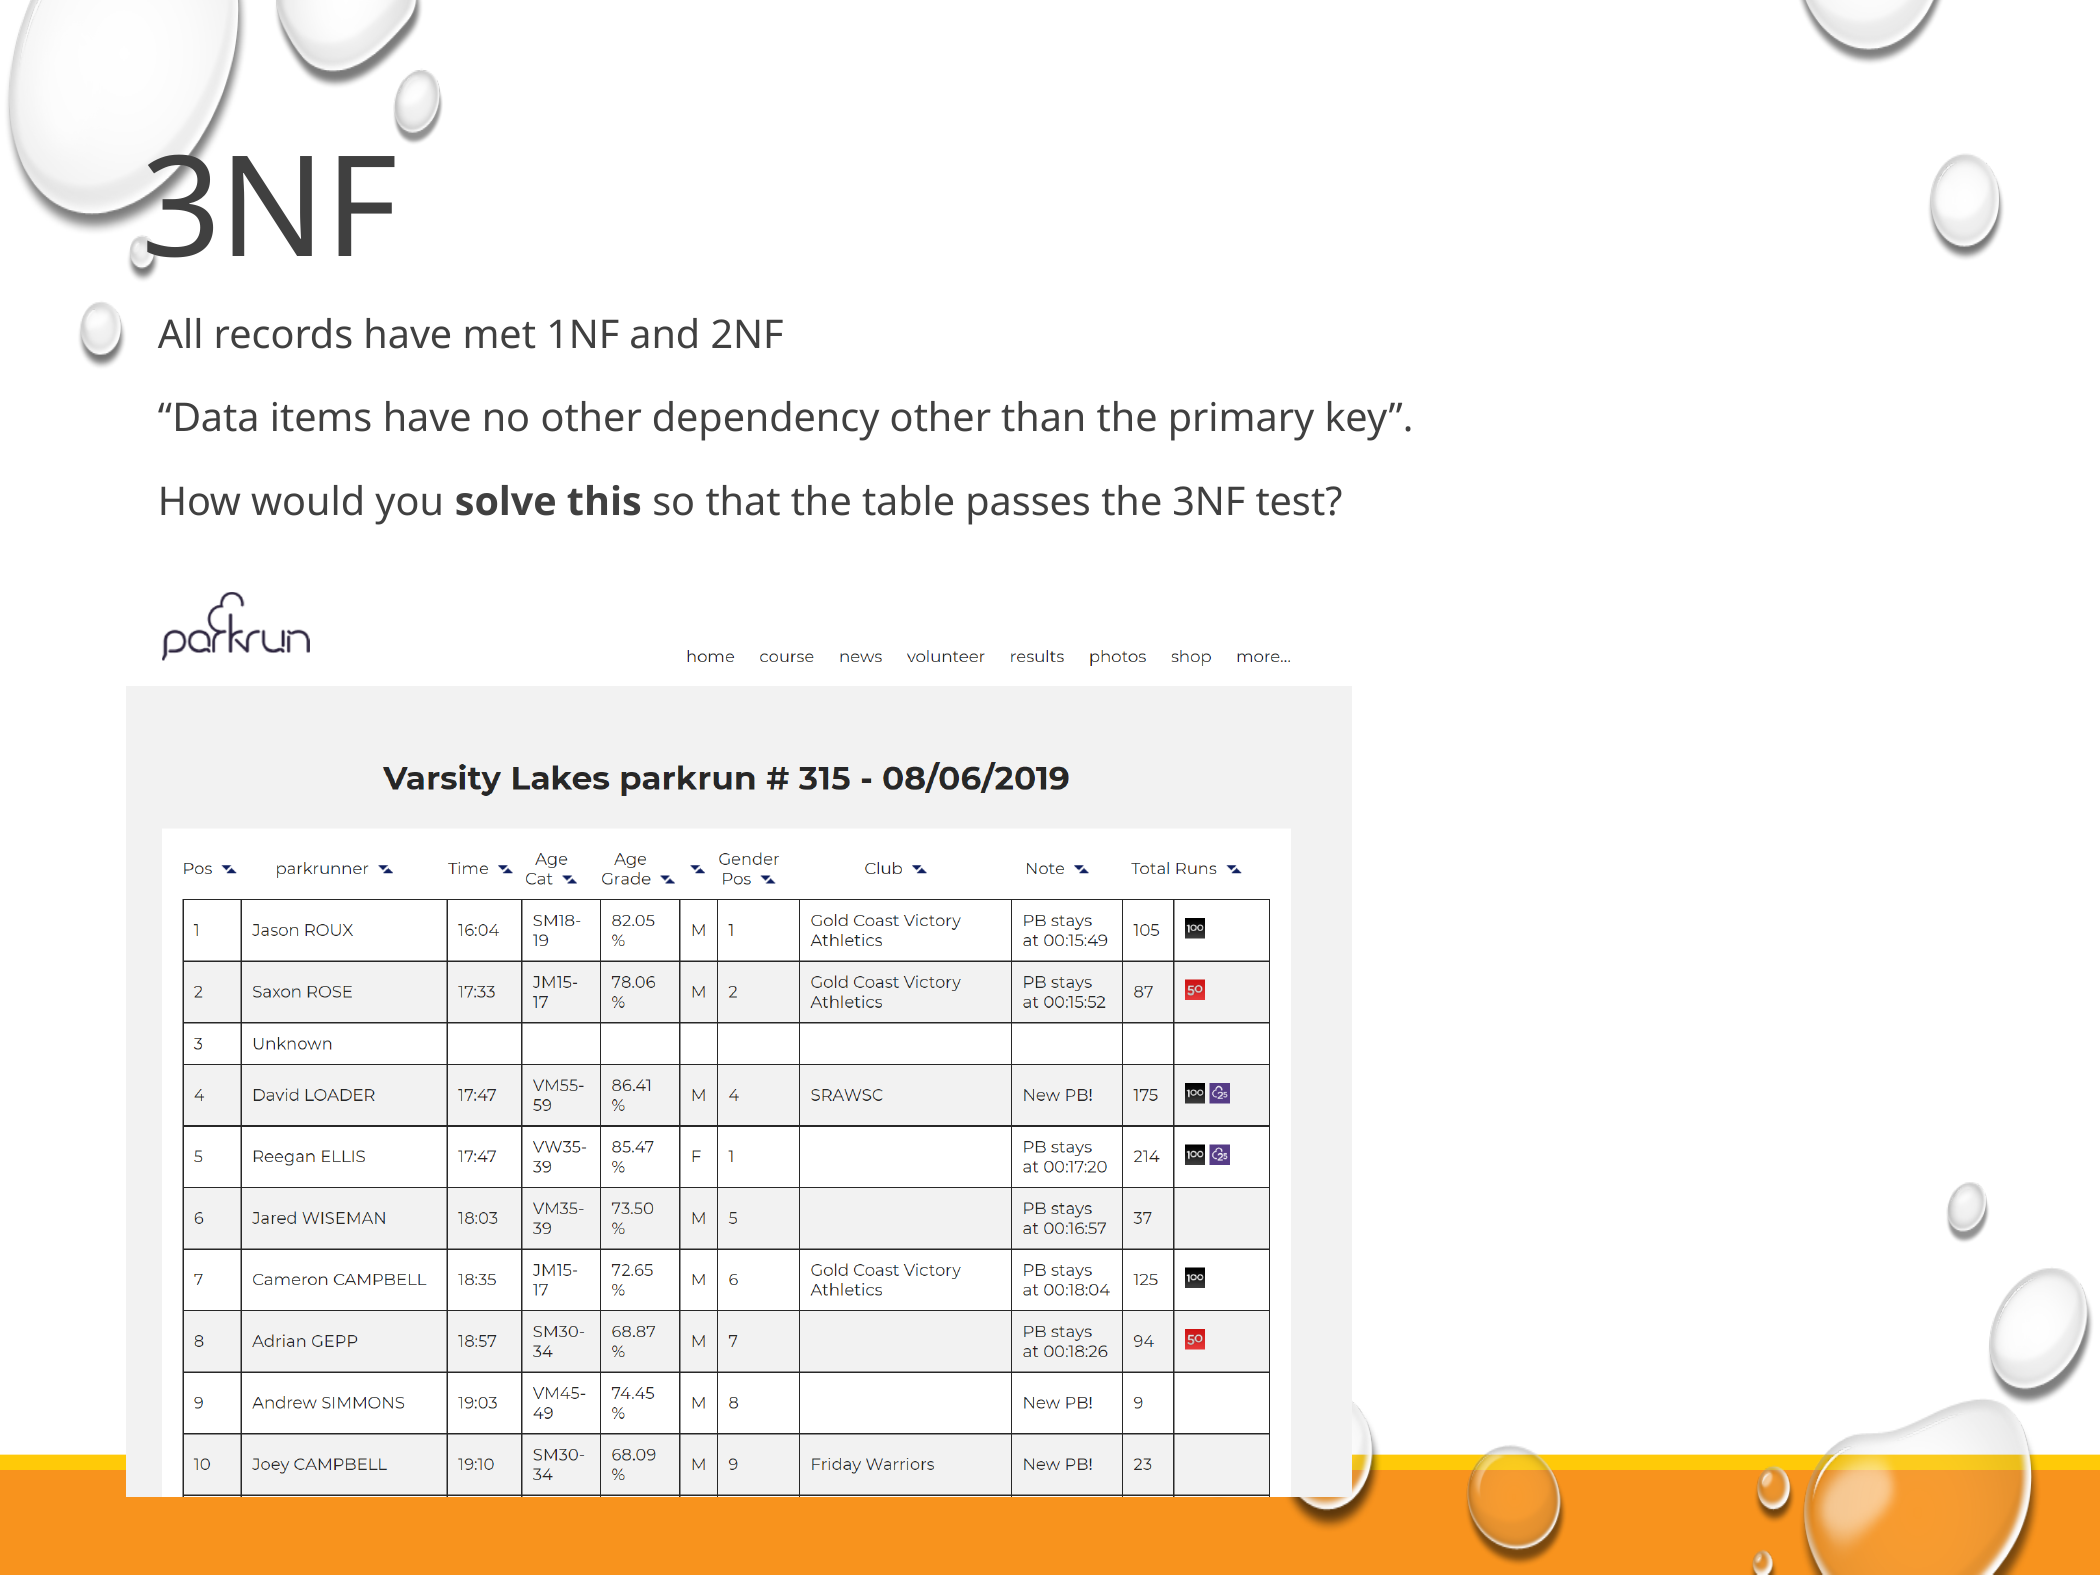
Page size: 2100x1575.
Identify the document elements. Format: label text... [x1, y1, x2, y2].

list All records have met 1NF and 2NF “Data items have no other dependency other than the primary key”. How would you solve this so that the table passes the 3NF test? [136, 306, 1923, 1420]
title 3NF [126, 0, 1859, 293]
picture [0, 0, 2100, 1575]
